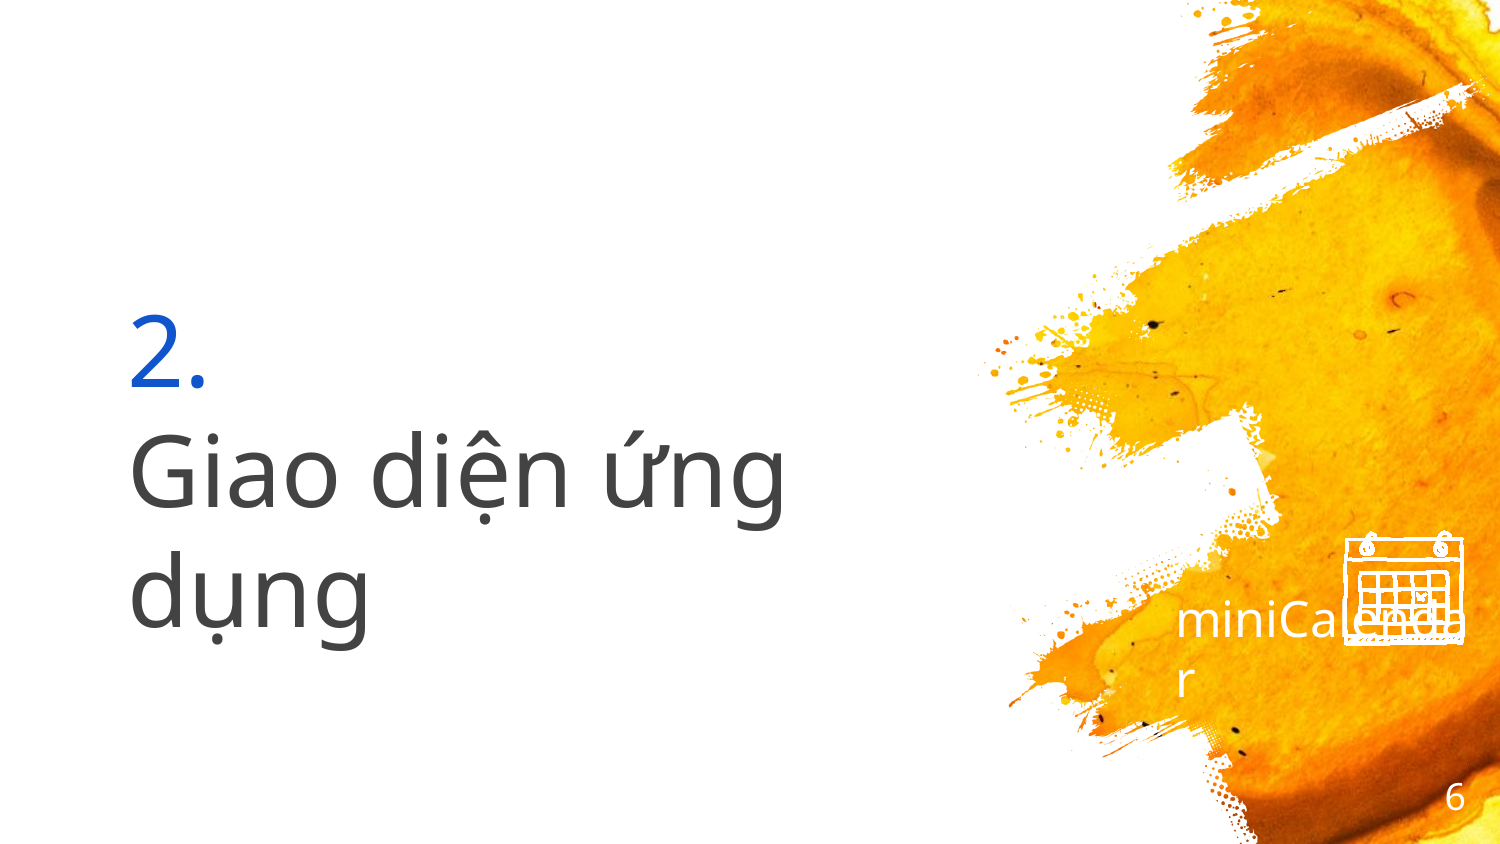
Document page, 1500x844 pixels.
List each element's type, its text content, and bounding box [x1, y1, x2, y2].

picture [1348, 541, 1444, 558]
text_box 2. Giao diện ứng dụng [112, 472, 1066, 663]
picture [1441, 541, 1460, 558]
picture [1347, 561, 1460, 635]
picture [0, 0, 1500, 844]
text_box [1343, 530, 1464, 646]
slide_number 6 [1391, 766, 1482, 832]
text_box miniCalendar [1159, 645, 1500, 723]
